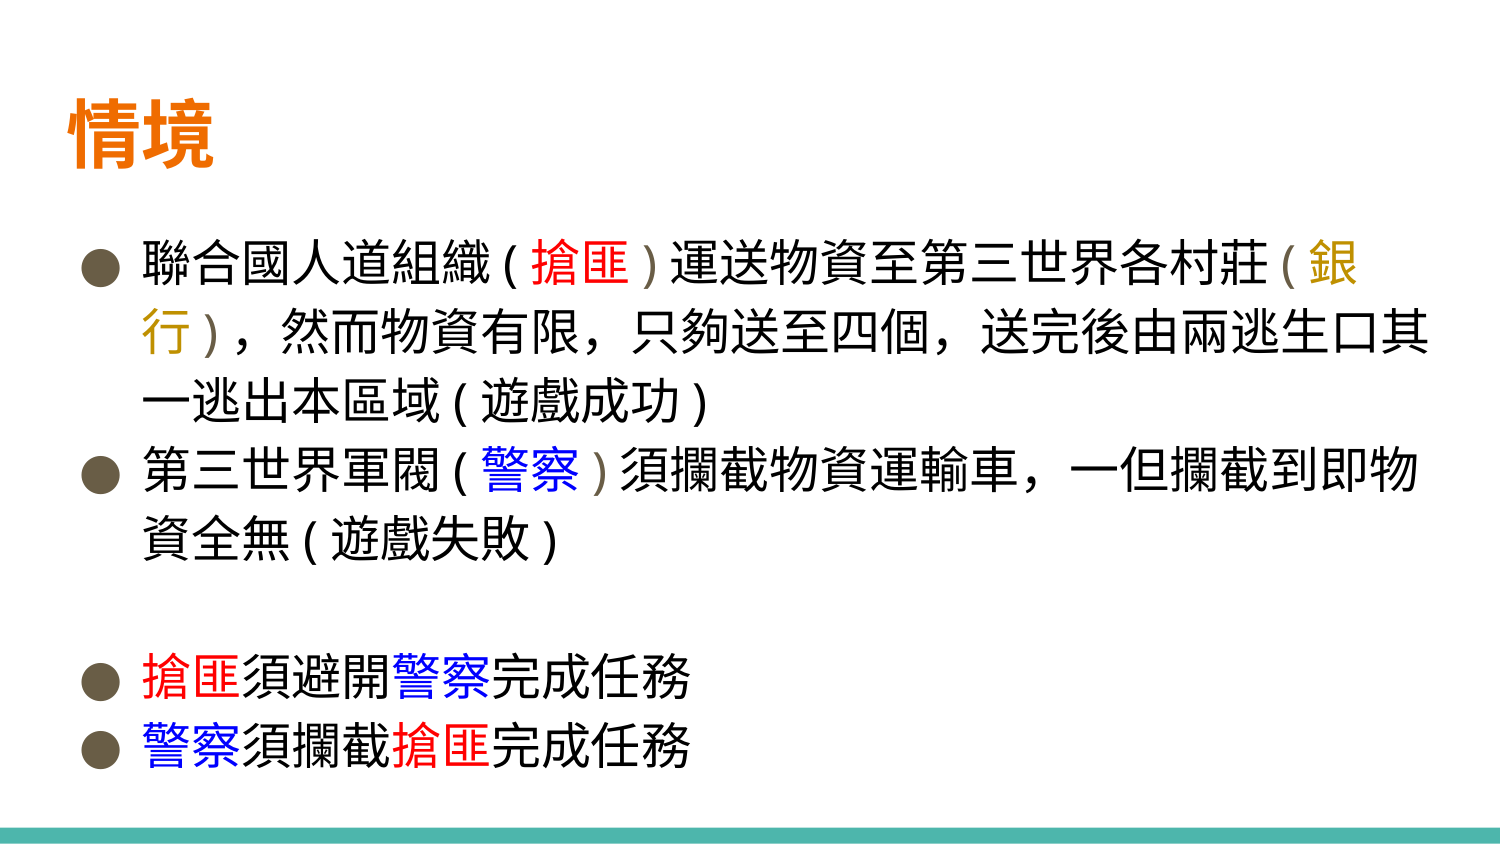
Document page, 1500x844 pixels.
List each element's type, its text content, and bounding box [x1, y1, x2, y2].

title 情境 [51, 72, 1449, 189]
list 聯合國人道組織(搶匪)運送物資至第三世界各村莊(銀行)，然而物資有限，只夠送至四個，送完後由兩逃生口其一逃出本區域(遊戲成功) 第三世界軍閥(警察)須攔截物資運輸車，一但攔截到即物資全無(遊戲失敗) 搶匪須避開警察完成任務 警察須攔截搶匪完成任務 [51, 207, 1449, 750]
